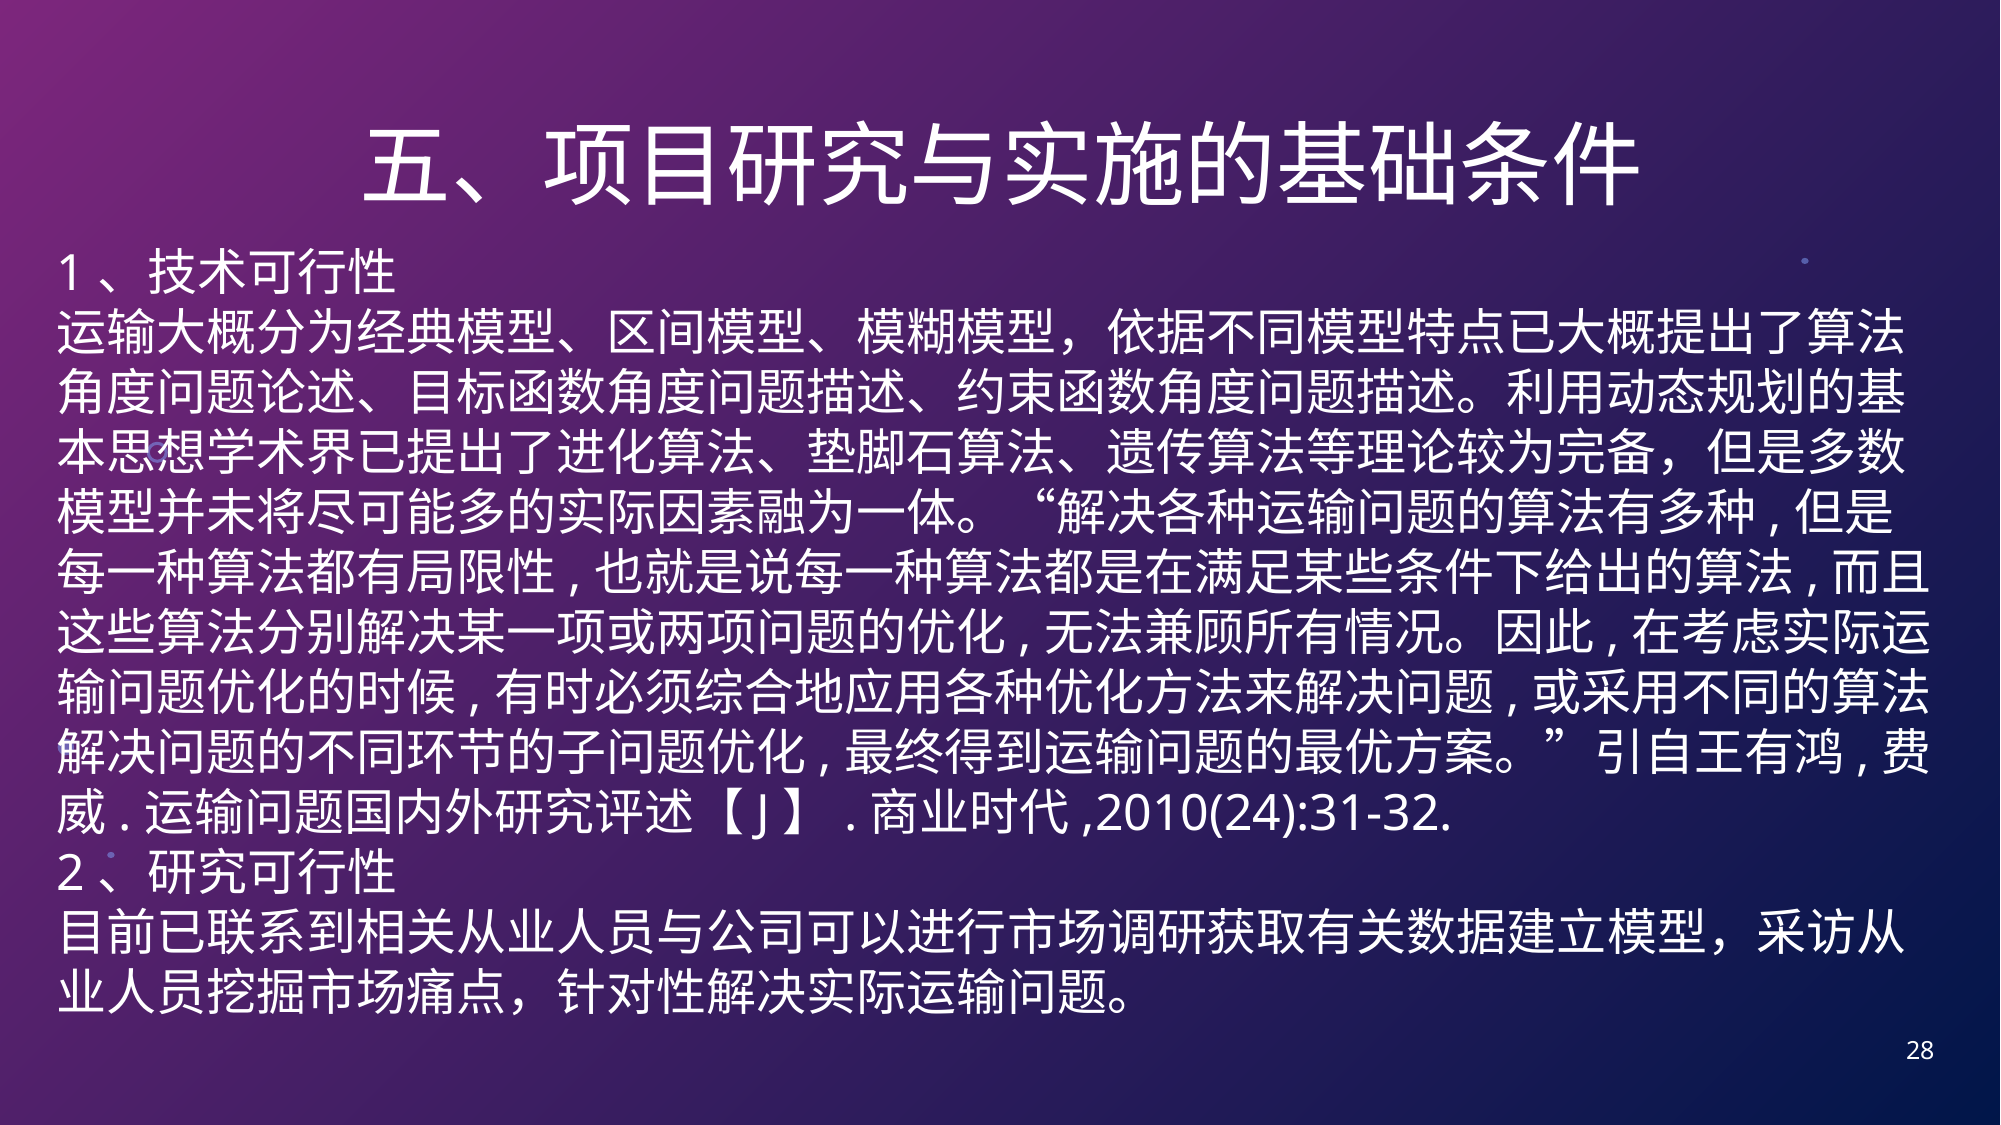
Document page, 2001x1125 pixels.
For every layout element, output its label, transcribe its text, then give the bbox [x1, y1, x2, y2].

title 五、项目研究与实施的基础条件 [139, 59, 1865, 233]
text_box 1、技术可行性 运输大概分为经典模型、区间模型、模糊模型，依据不同模型特点已大概提出了算法角度问题论述、目标函数角度问题描述、约束函数角度问题描述。利用动态规划的基本思想学术界已提出了进化算法、垫脚石算法、遗传算法等理论较为完备，但是多数模型并未将尽可能多的实际因素融为一体。“解决各种运输问题的算法有多种,但是每一种算法都有局限性,也就是说每一种算法都是在满足某些条件下给出的算法,而且这些算法分别解决某一项或两项问题的优化,无法兼顾所有情况。因此,在考虑实际运输问题优化的时候,有时必须综合地应用各种优化方法来解决问题,或采用不同的算法解决问题的不同环节的子问题优化,最终得到运输问题的最优方案。”引自王有鸿,费威.运输问题国内外研究评述【J】.商业时代,2010(24):31-32. 2、研究可行性 目前已联系到相关从业人员与公司可以进行市场调研获取有关数据建立模型，采访从业人员挖掘市场痛点，针对性解决实际运输问题。 [42, 233, 1950, 1083]
